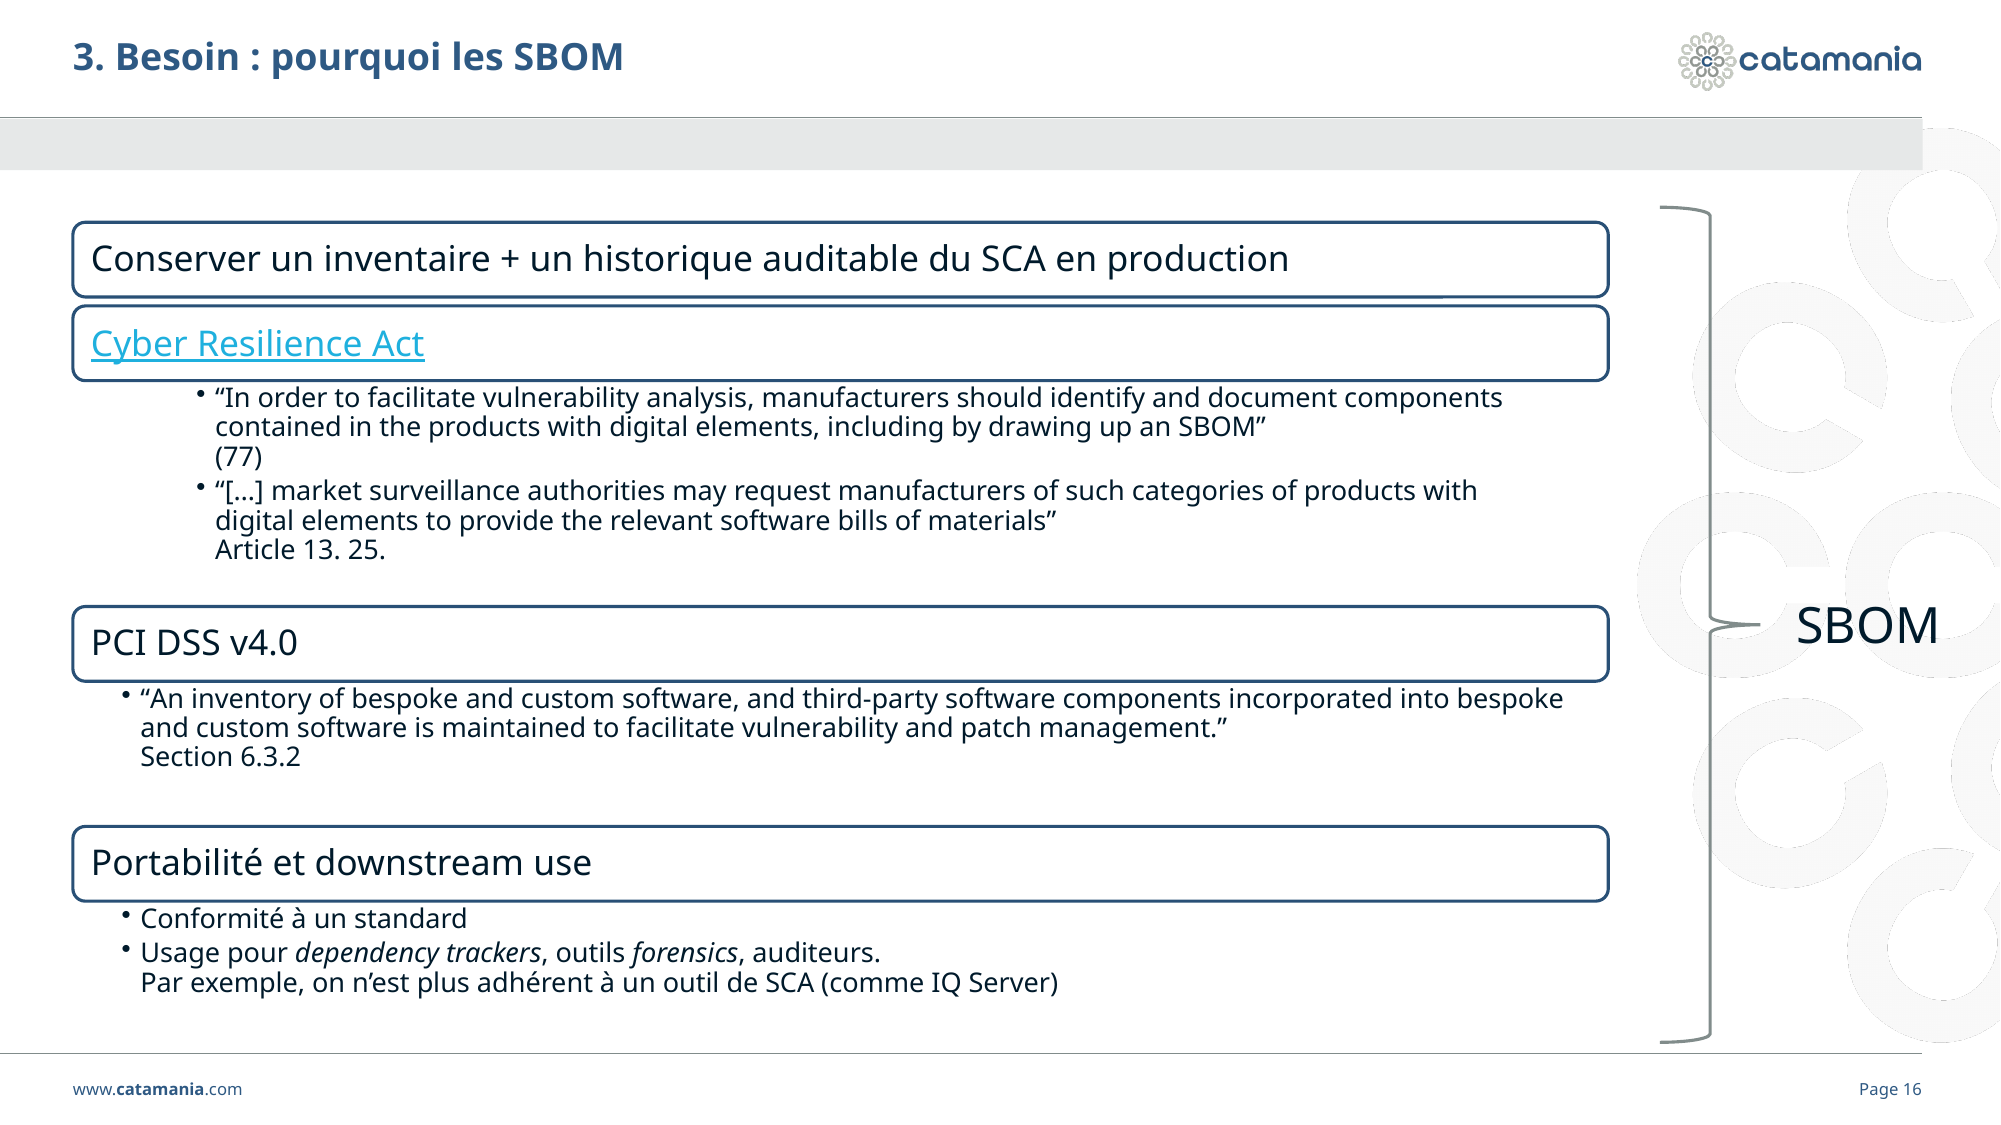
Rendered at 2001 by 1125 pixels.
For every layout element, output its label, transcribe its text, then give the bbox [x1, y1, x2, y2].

text_box [1659, 205, 1761, 1044]
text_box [72, 189, 1609, 1054]
title 3. Besoin : pourquoi les SBOM [72, 0, 1639, 118]
text_box SBOM [1781, 586, 1956, 662]
picture [1637, 32, 2000, 1097]
